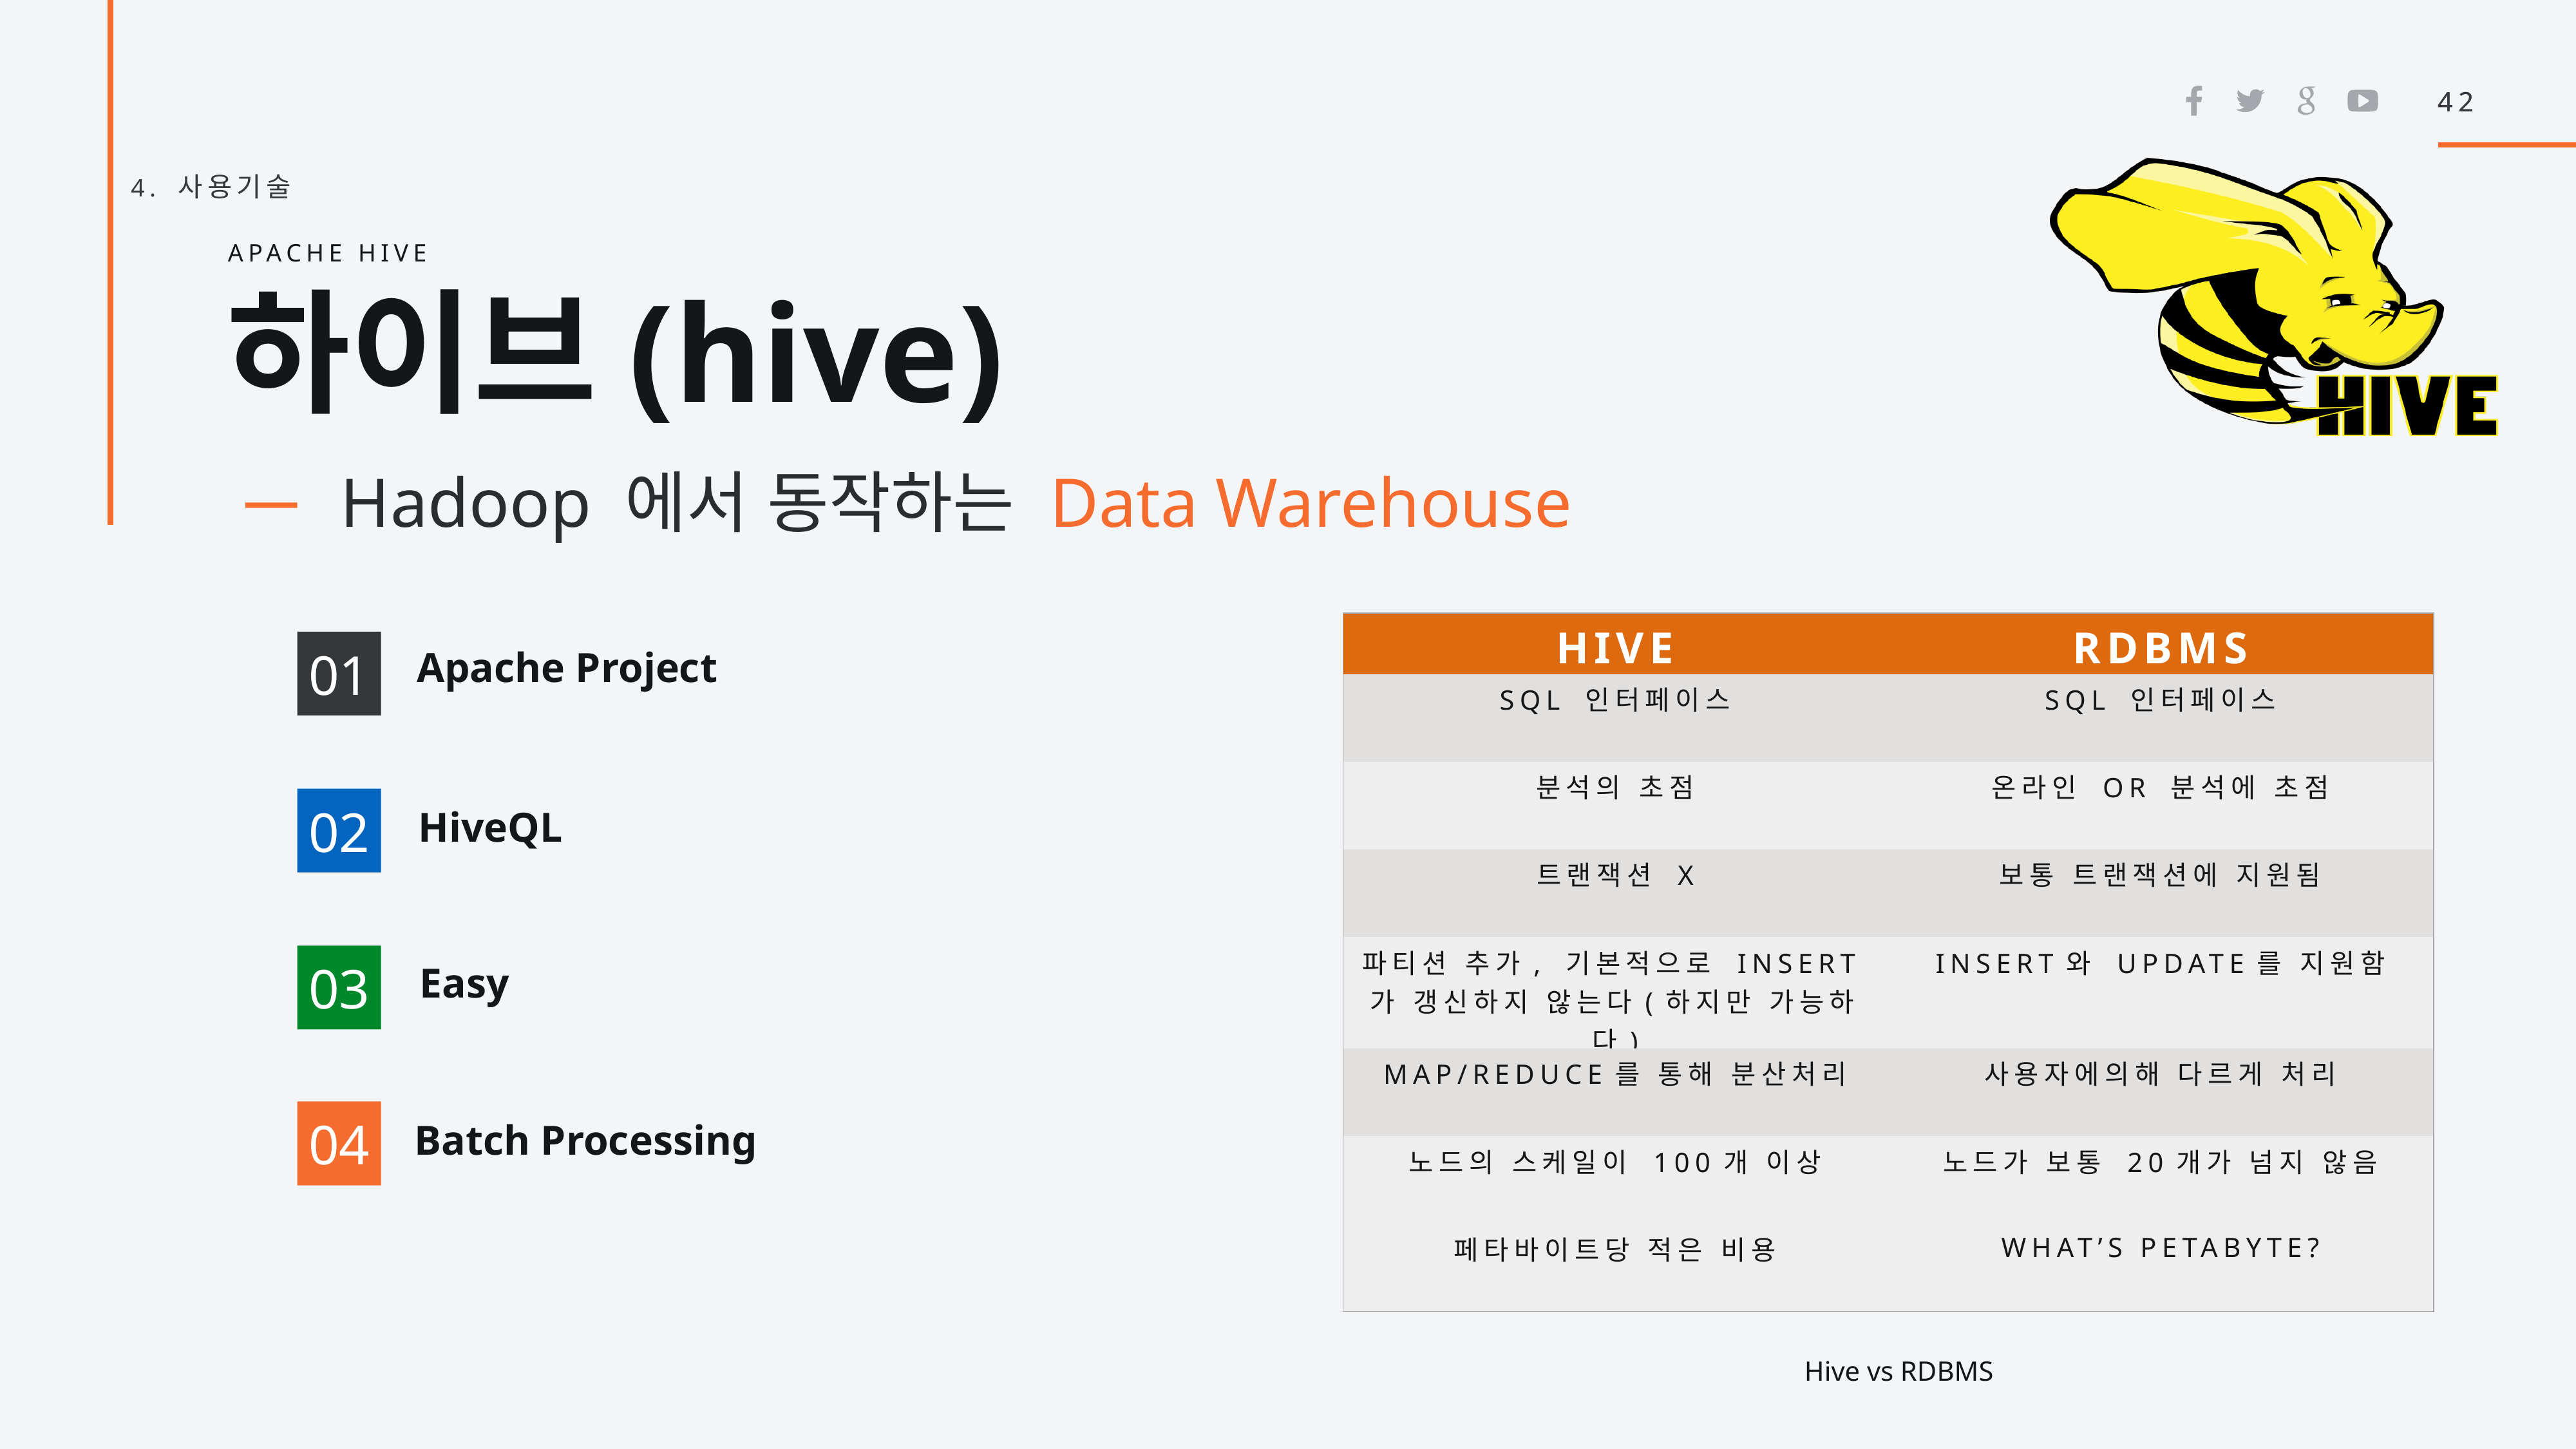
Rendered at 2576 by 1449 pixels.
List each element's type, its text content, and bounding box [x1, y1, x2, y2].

picture [2050, 158, 2498, 436]
table_cell what’s petabyte? [1887, 1224, 2433, 1311]
table_cell Map/Reduce를 통해 분산처리 [1343, 1048, 1887, 1136]
text_box 04 [296, 1100, 383, 1187]
table_cell 노드가 보통 20개가 넘지 않음 [1887, 1136, 2433, 1224]
text_box Easy [415, 962, 513, 1010]
text_box Apache Project [412, 647, 723, 694]
table_cell 노드의 스케일이 100개 이상 [1343, 1136, 1887, 1224]
text_box 01 [296, 630, 383, 717]
text_box 02 [296, 788, 383, 874]
text_box 4. 사용기술 [127, 166, 537, 207]
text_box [245, 455, 1812, 547]
table_cell SQL 인터페이스 [1343, 674, 1887, 762]
table_cell 파티션 추가, 기본적으로 Insert가 갱신하지 않는다(하지만 가능하다) [1343, 937, 1887, 1048]
text_box 03 [296, 944, 383, 1030]
text_box Hive vs RDBMS [1571, 1350, 2227, 1449]
text_box HiveQL [414, 807, 567, 854]
table_cell 분석의 초점 [1343, 762, 1887, 849]
text_box Apache hive [223, 233, 634, 270]
table_cell 온라인 or 분석에 초점 [1887, 762, 2433, 849]
table_header Hive [1343, 614, 1887, 674]
table_cell INSERT와 UPDATE를 지원함 [1887, 937, 2433, 1048]
table_cell 보통 트랜잭션에 지원됨 [1887, 849, 2433, 937]
table_cell 트랜잭션 x [1343, 849, 1887, 937]
table_cell 사용자에의해 다르게 처리 [1887, 1048, 2433, 1136]
text_box Batch Processing [410, 1120, 762, 1167]
text_box 하이브(hive) [223, 294, 1184, 630]
table_header RDBMS [1887, 614, 2433, 674]
table_cell SQL 인터페이스 [1887, 674, 2433, 762]
table_cell 페타바이트당 적은 비용 [1343, 1224, 1887, 1311]
text_box 42 [2433, 80, 2498, 126]
